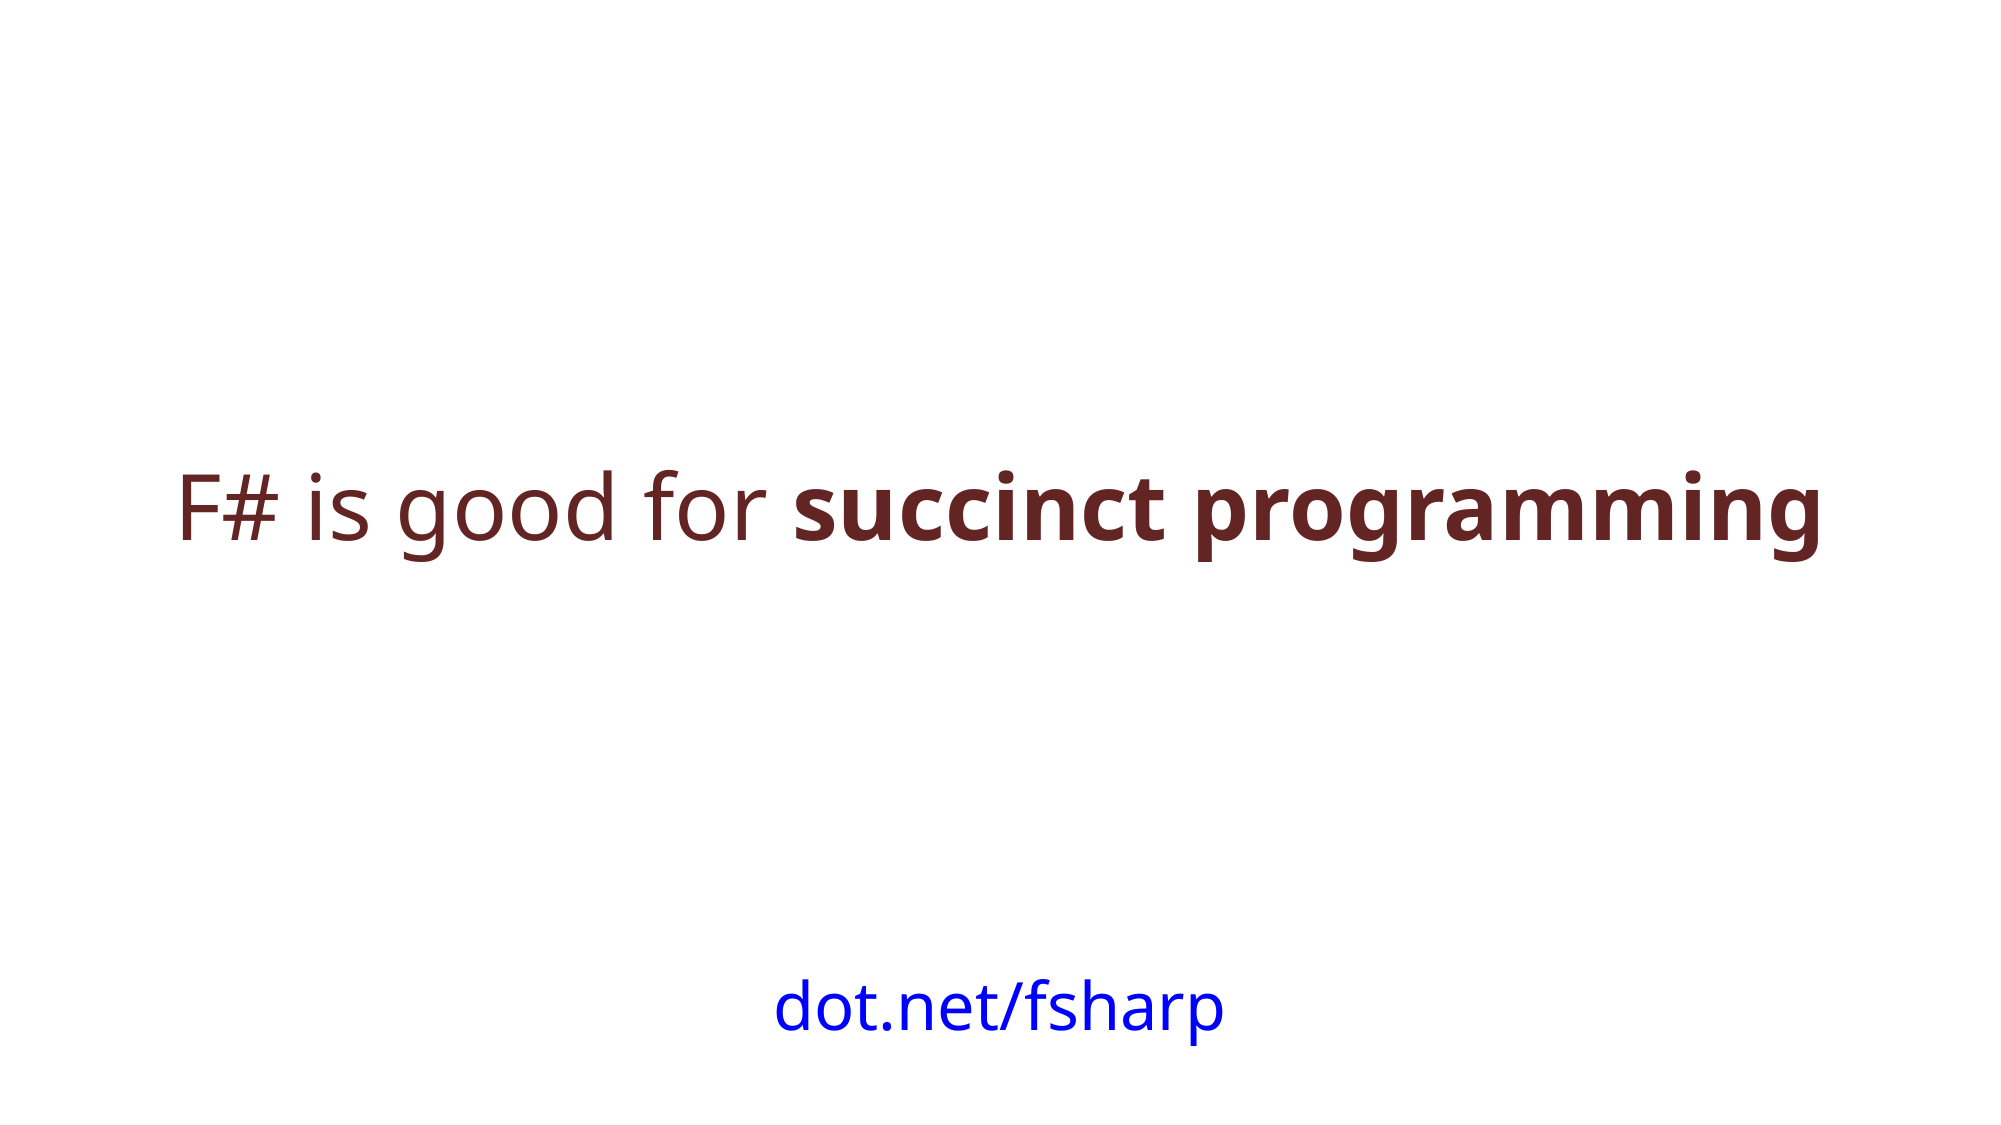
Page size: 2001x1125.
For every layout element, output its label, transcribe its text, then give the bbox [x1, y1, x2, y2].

text_box F# is good for succinct programming [137, 453, 1863, 672]
text_box dot.net/fsharp [758, 956, 1242, 1062]
